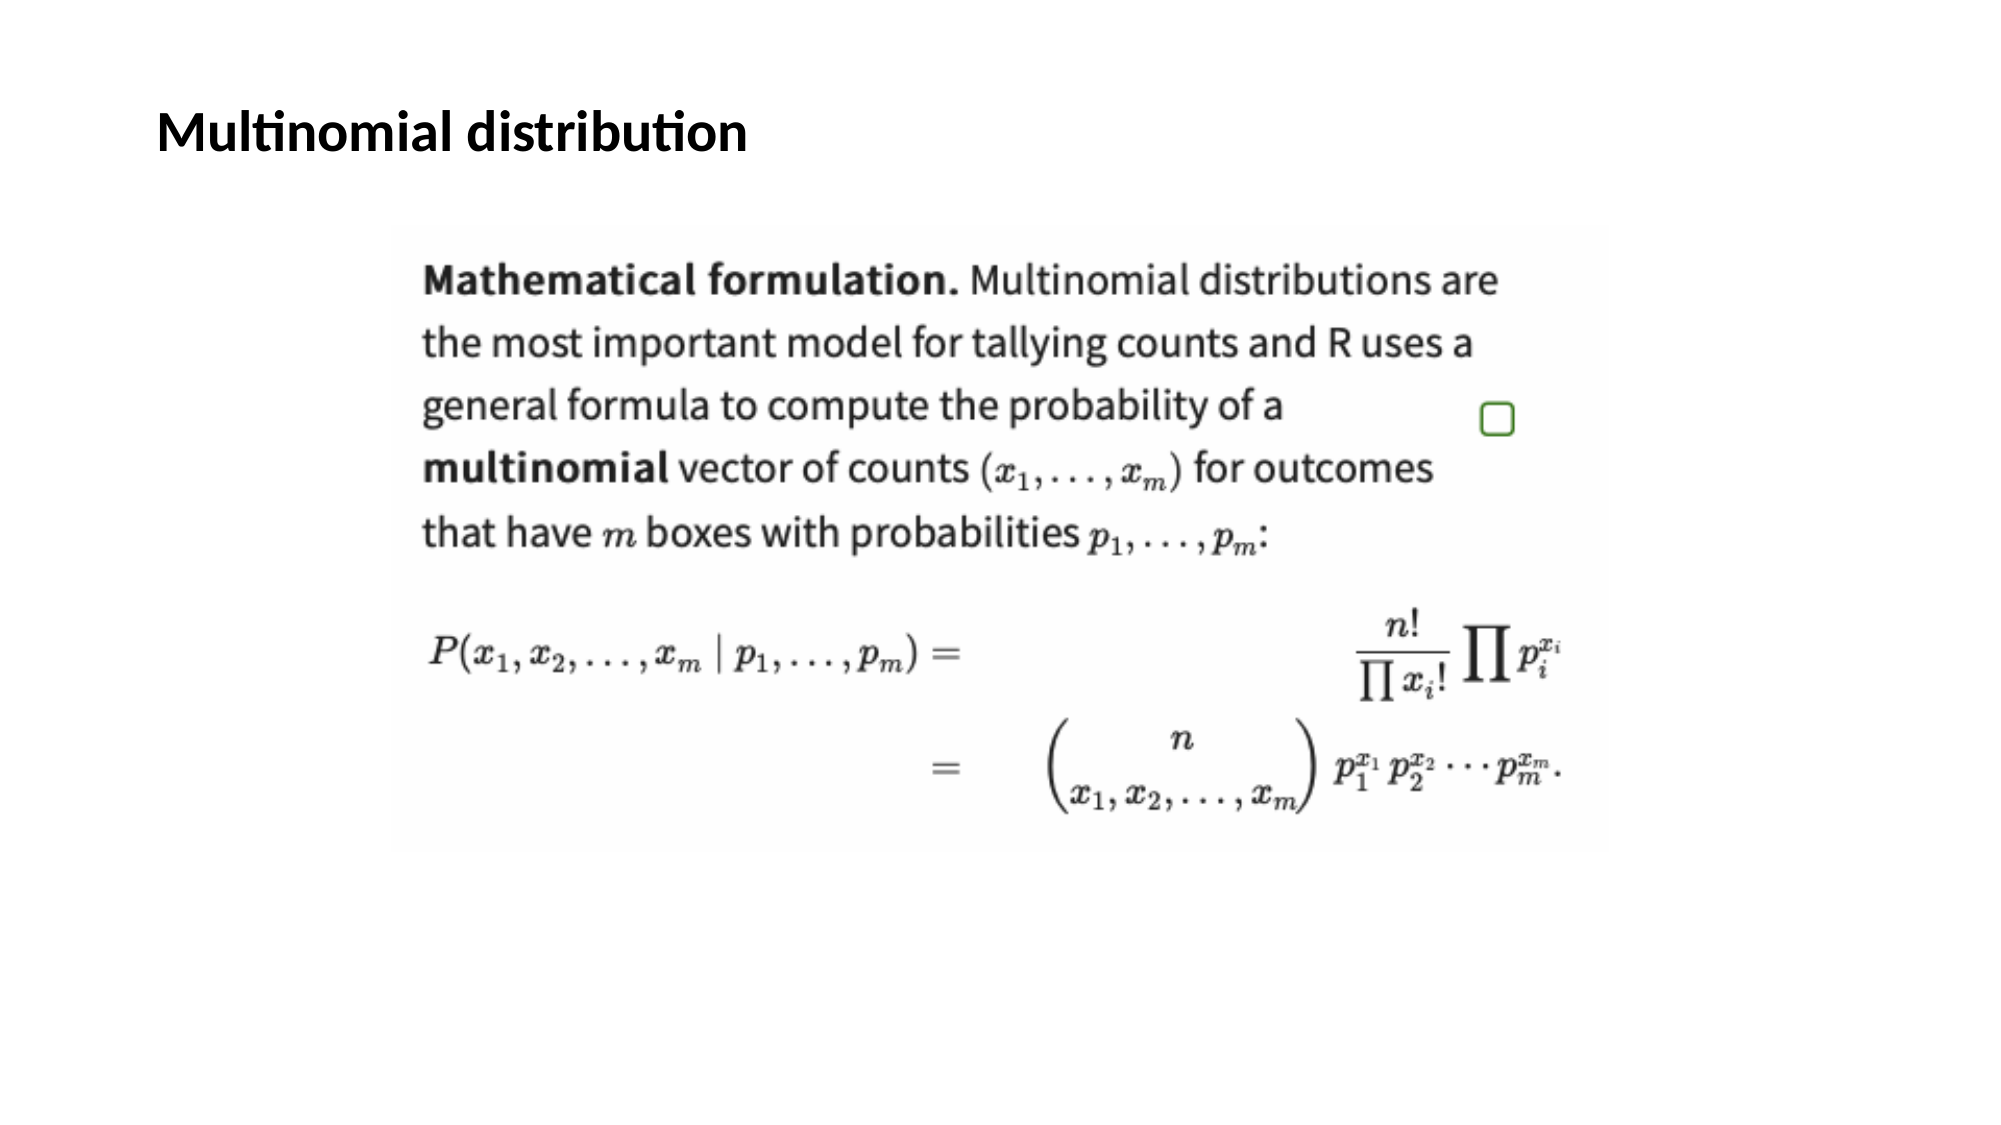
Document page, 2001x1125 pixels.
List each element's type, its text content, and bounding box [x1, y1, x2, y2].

picture [391, 224, 1609, 852]
text_box Multinomial distribution [141, 85, 765, 171]
